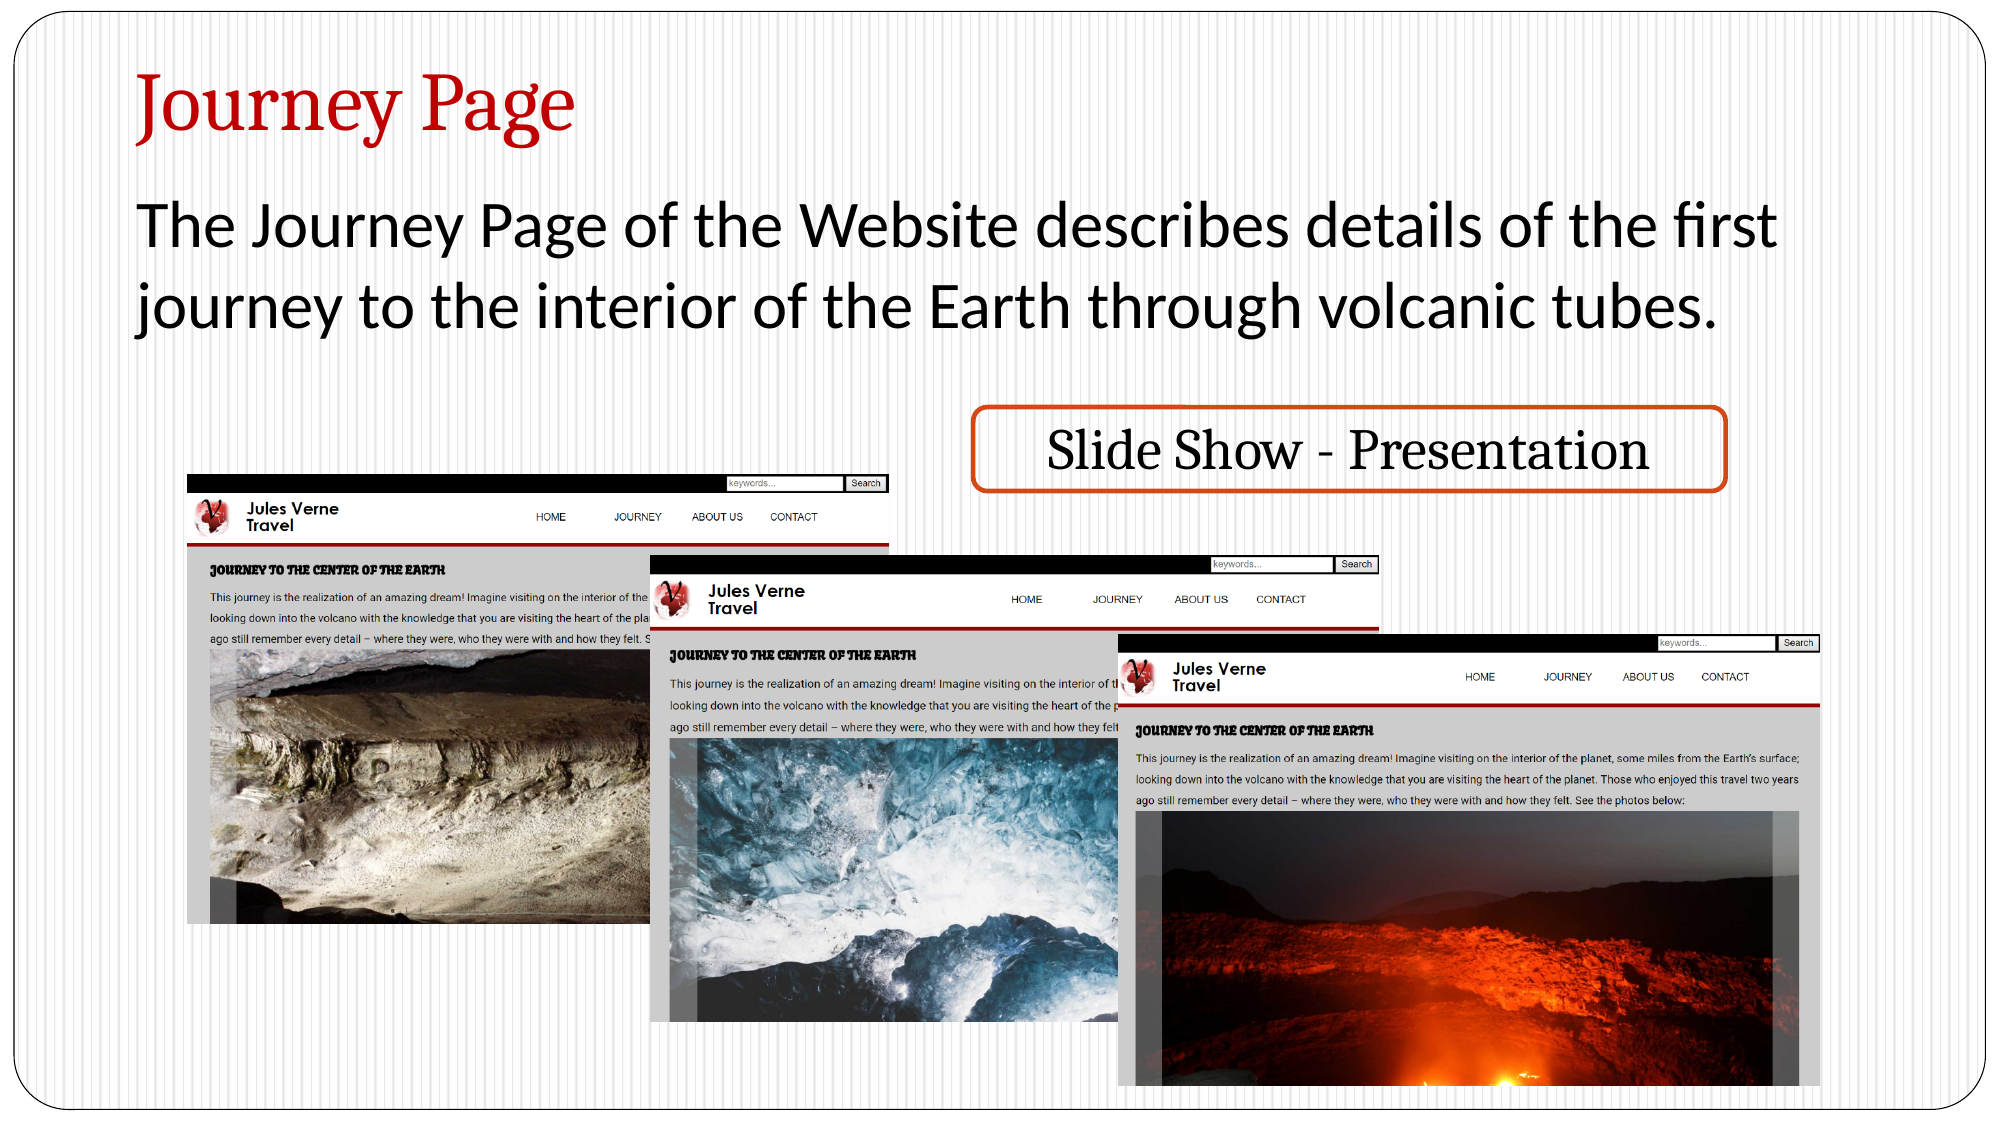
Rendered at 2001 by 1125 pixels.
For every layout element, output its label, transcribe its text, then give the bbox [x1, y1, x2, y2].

text_box Slide Show - Presentation [962, 389, 1736, 497]
picture [187, 474, 1820, 1086]
list The Journey Page of the Website describes details of the first journey to the interior of the Earth through volcanic tubes. [121, 173, 1939, 924]
title Journey Page [121, 34, 1788, 163]
